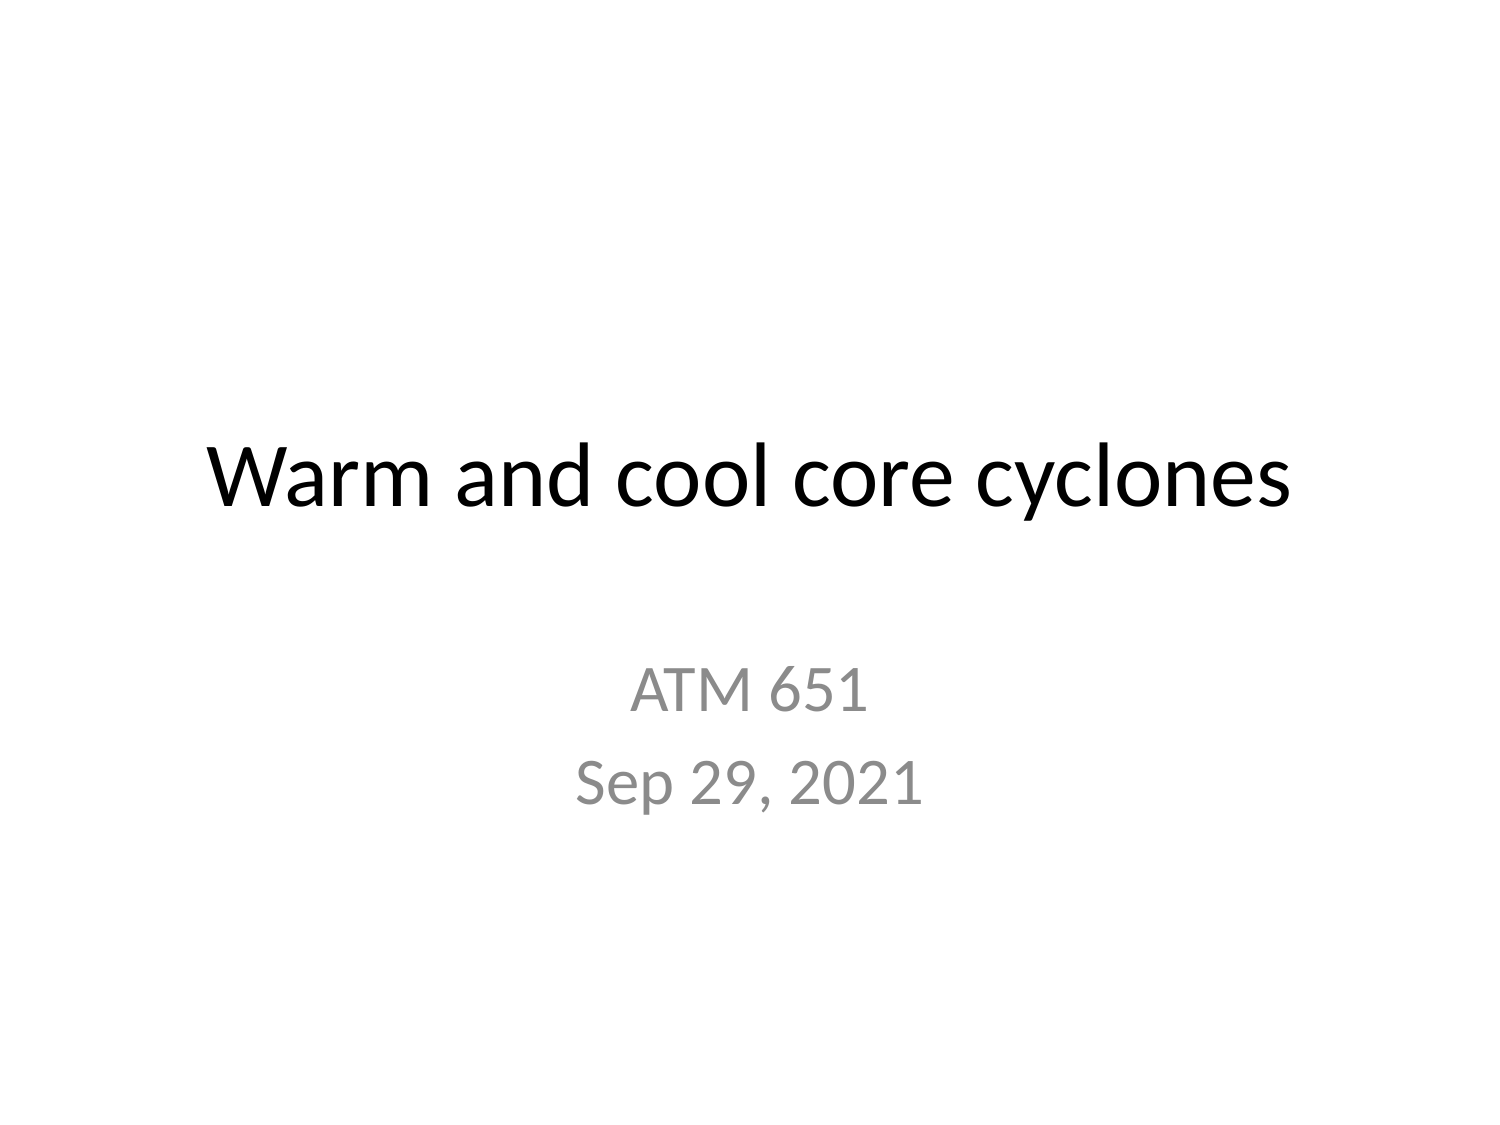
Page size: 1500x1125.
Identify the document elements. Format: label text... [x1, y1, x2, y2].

title Warm and cool core cyclones [112, 349, 1388, 591]
subtitle ATM 651 Sep 29, 2021 [225, 637, 1275, 925]
